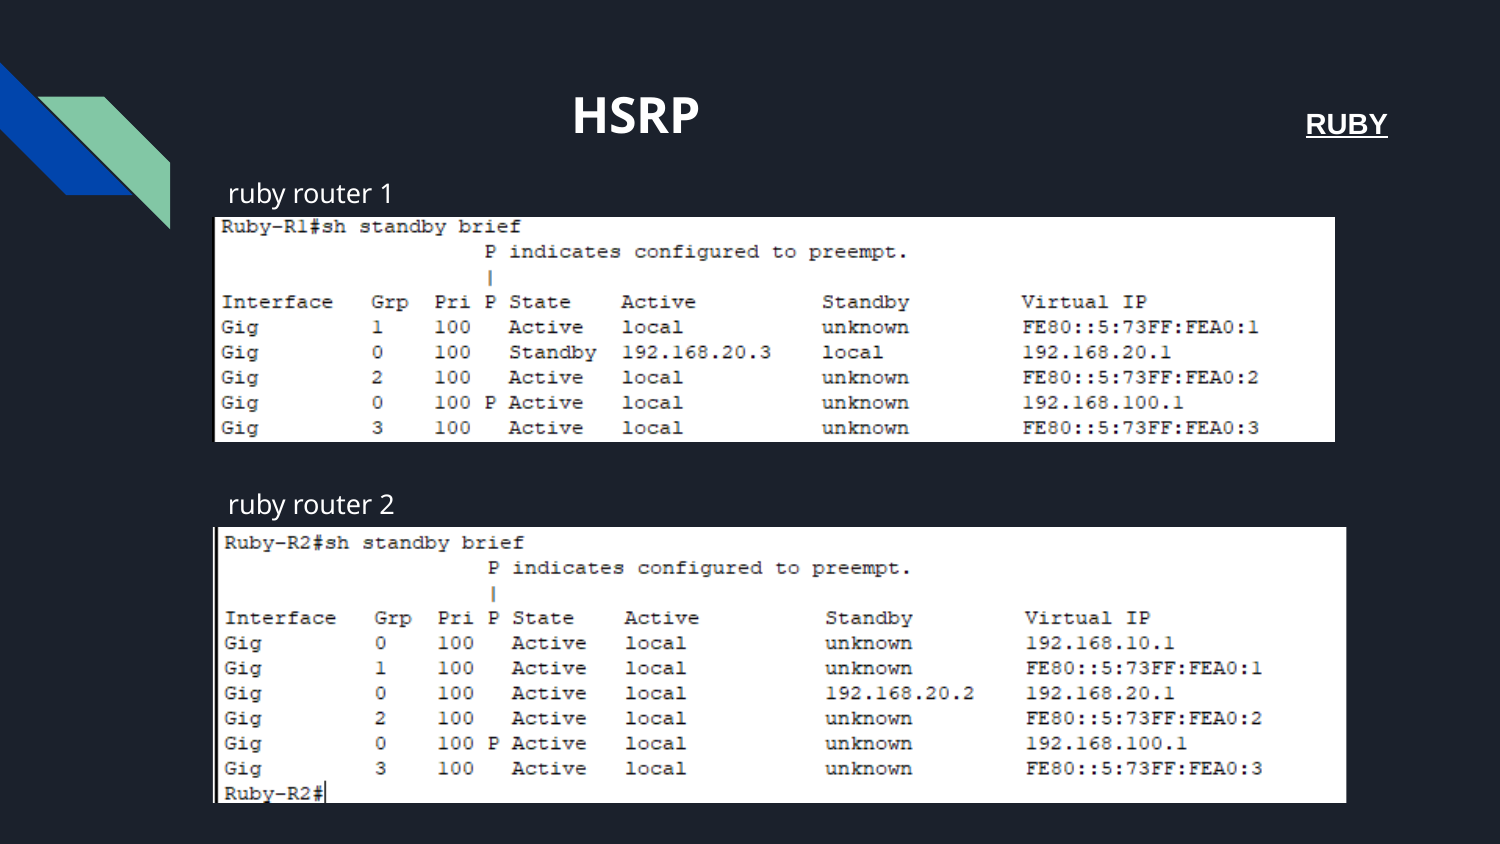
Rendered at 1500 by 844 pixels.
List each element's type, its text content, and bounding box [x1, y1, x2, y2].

picture [212, 527, 1347, 803]
picture [212, 217, 1335, 442]
list ruby router 1 ruby router 2 [212, 156, 1368, 735]
title HSRP [556, 68, 1500, 218]
text_box RUBY [1290, 98, 1500, 148]
